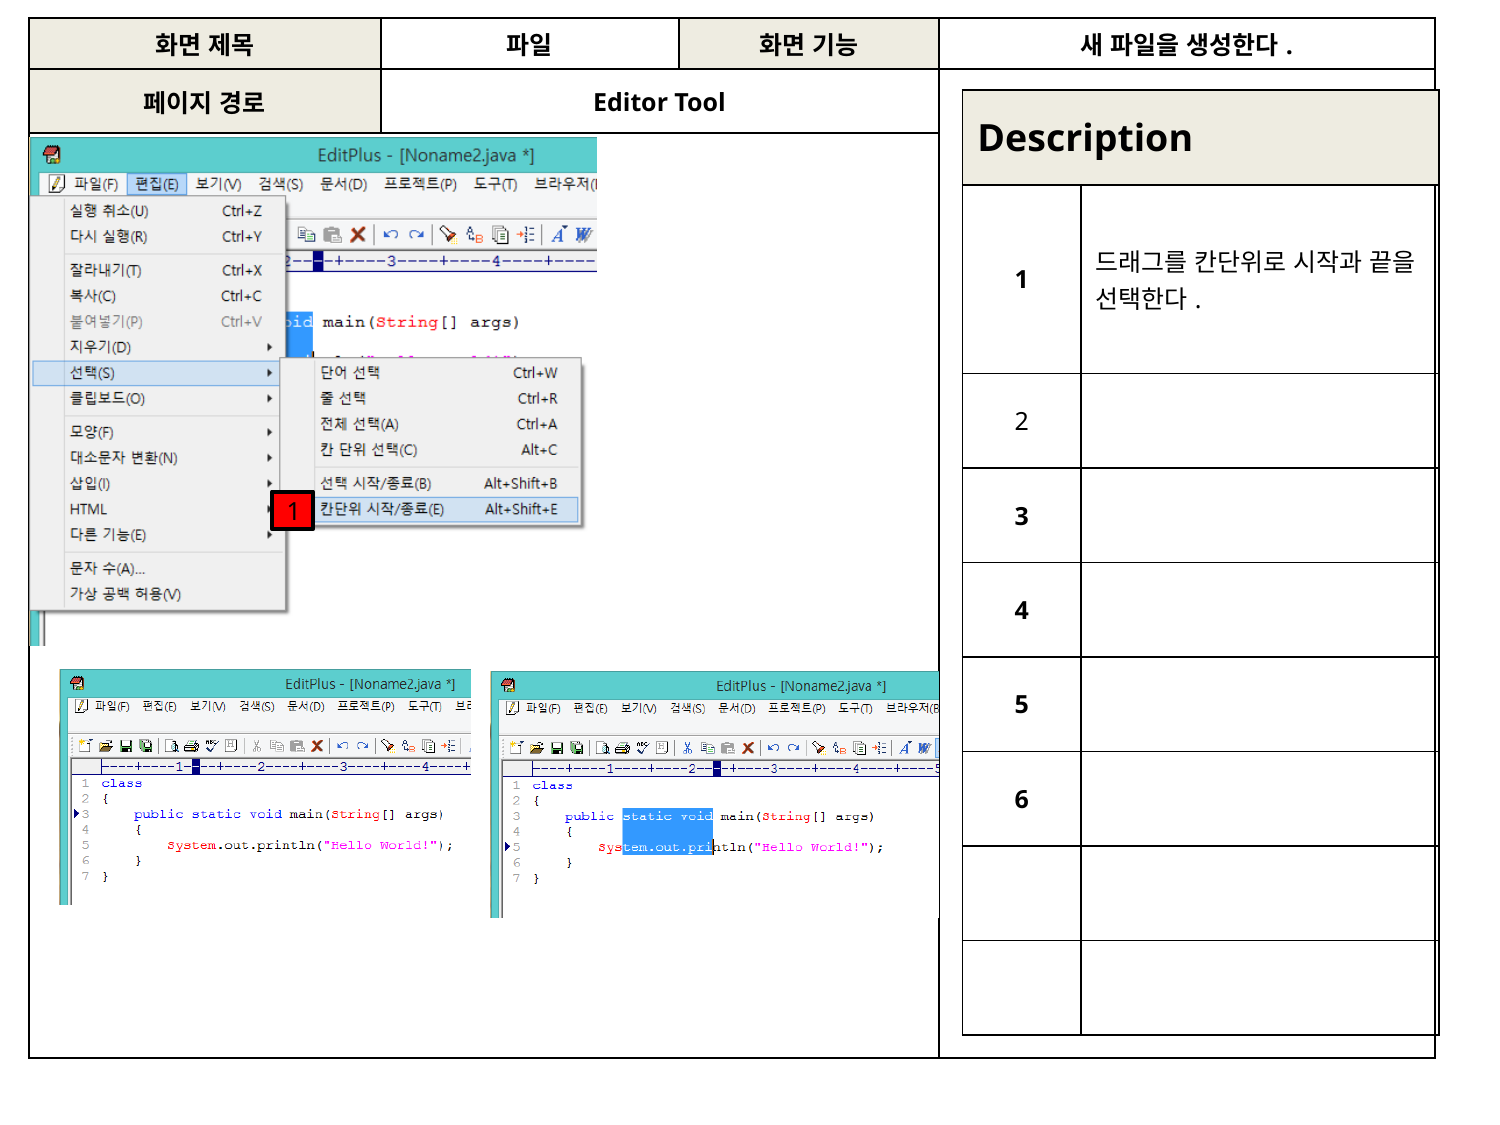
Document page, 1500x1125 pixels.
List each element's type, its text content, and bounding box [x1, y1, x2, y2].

table_header 화면 제목 [30, 19, 380, 68]
table_cell Editor Tool [382, 70, 938, 132]
table_cell 페이지 경로 [30, 70, 380, 132]
table_cell 3 [963, 469, 1080, 562]
table_cell [1082, 374, 1438, 467]
table_cell 5 [963, 658, 1080, 751]
table_cell 드래그를 칸단위로 시작과 끝을 선택한다. [1082, 186, 1438, 373]
picture [59, 669, 471, 906]
table_header 새 파일을 생성한다. [940, 19, 1434, 68]
table_header 화면 기능 [680, 19, 938, 68]
table_cell [1082, 752, 1438, 845]
table_cell [30, 134, 938, 1057]
picture [29, 136, 597, 646]
table_cell [940, 70, 1434, 1057]
table_cell 1 [963, 186, 1080, 373]
table_cell [1082, 847, 1438, 940]
table_cell [1082, 658, 1438, 751]
table_cell [963, 847, 1080, 940]
table_header 파일 [382, 19, 678, 68]
table_cell 6 [963, 752, 1080, 845]
table_cell 2 [963, 374, 1080, 467]
table_cell [1082, 941, 1438, 1034]
table_cell [1082, 563, 1438, 656]
table_cell [963, 941, 1080, 1034]
table_cell [1082, 469, 1438, 562]
table_cell 4 [963, 563, 1080, 656]
table_header Description [963, 91, 1438, 184]
picture [489, 671, 939, 918]
